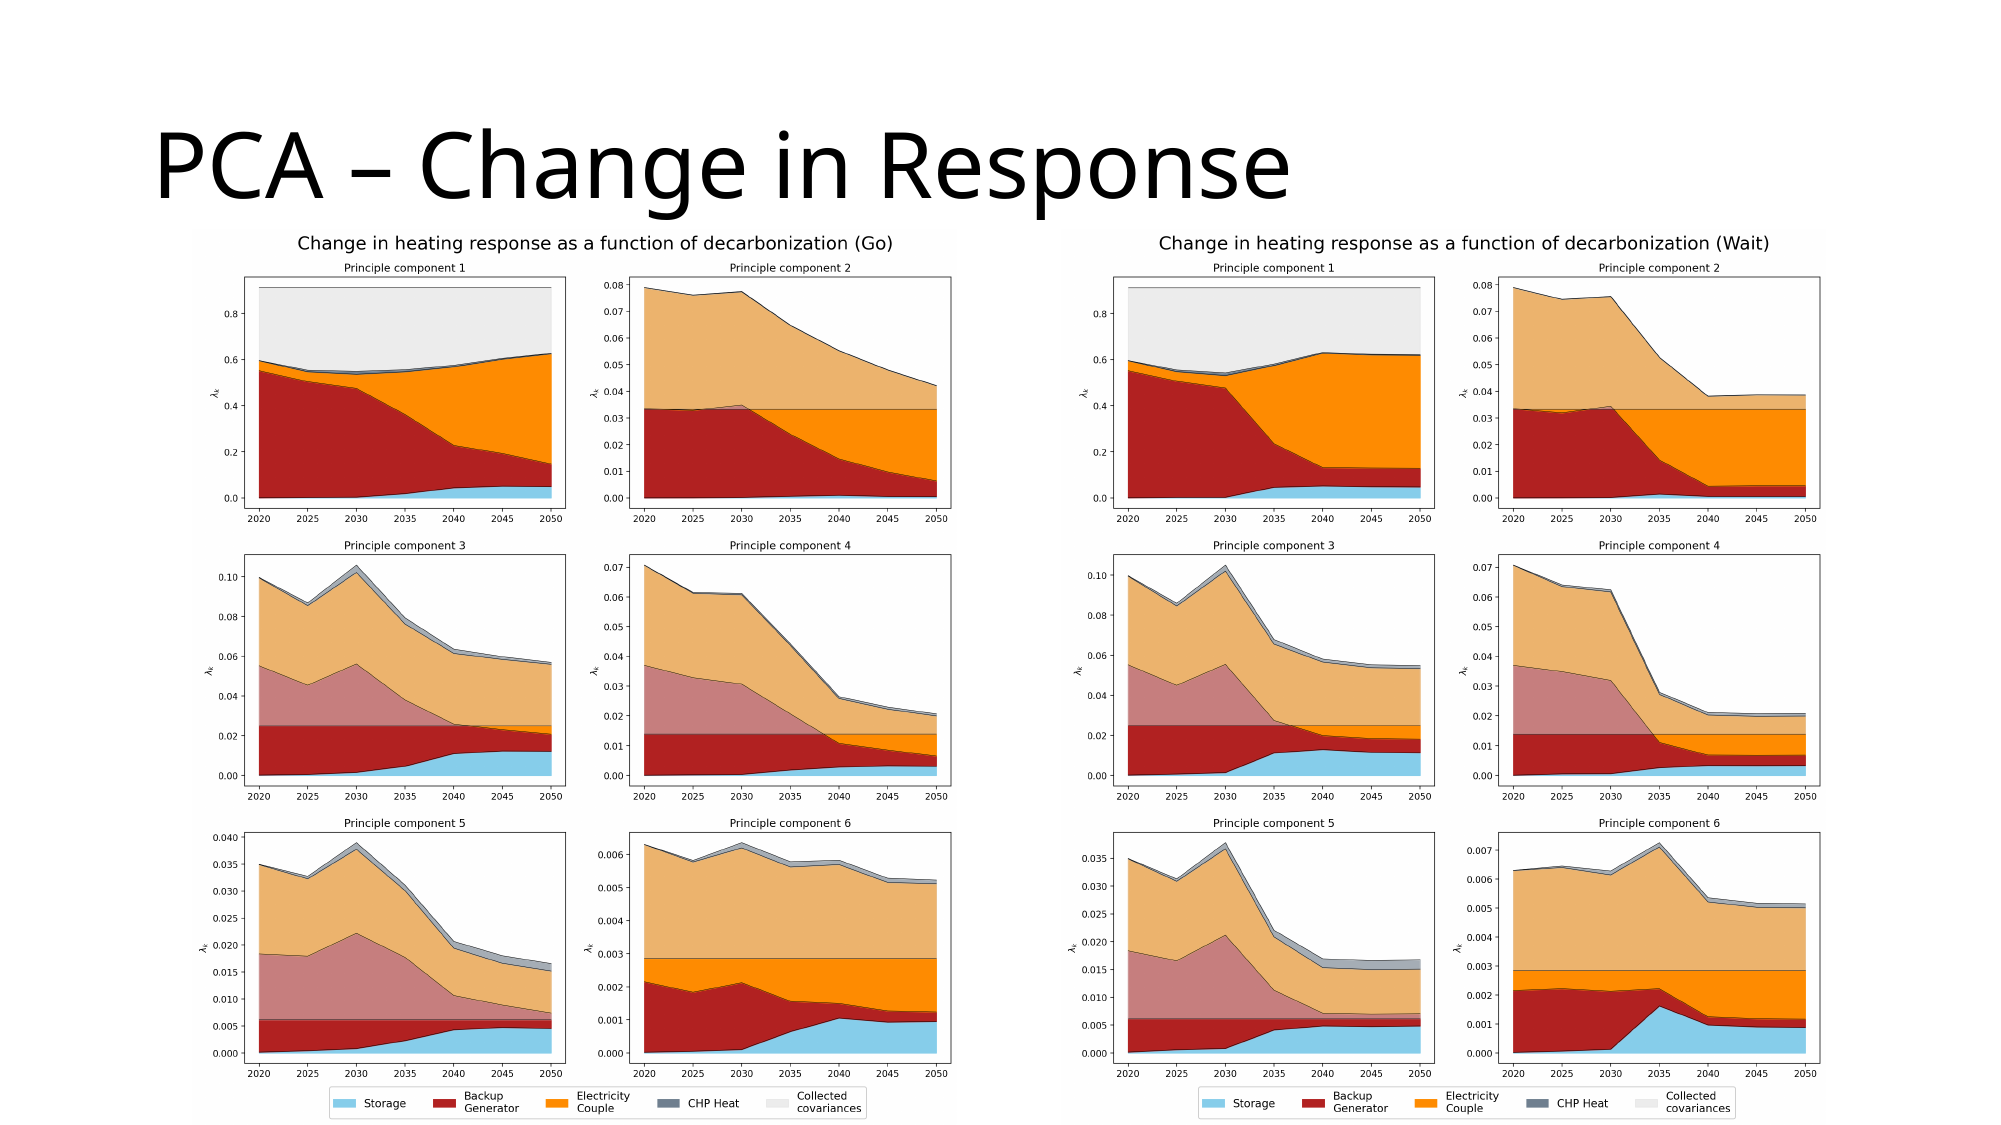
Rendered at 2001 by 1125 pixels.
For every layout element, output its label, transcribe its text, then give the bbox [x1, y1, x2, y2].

title PCA – Change in Response [137, 59, 1863, 278]
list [192, 229, 957, 1125]
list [1061, 229, 1826, 1125]
